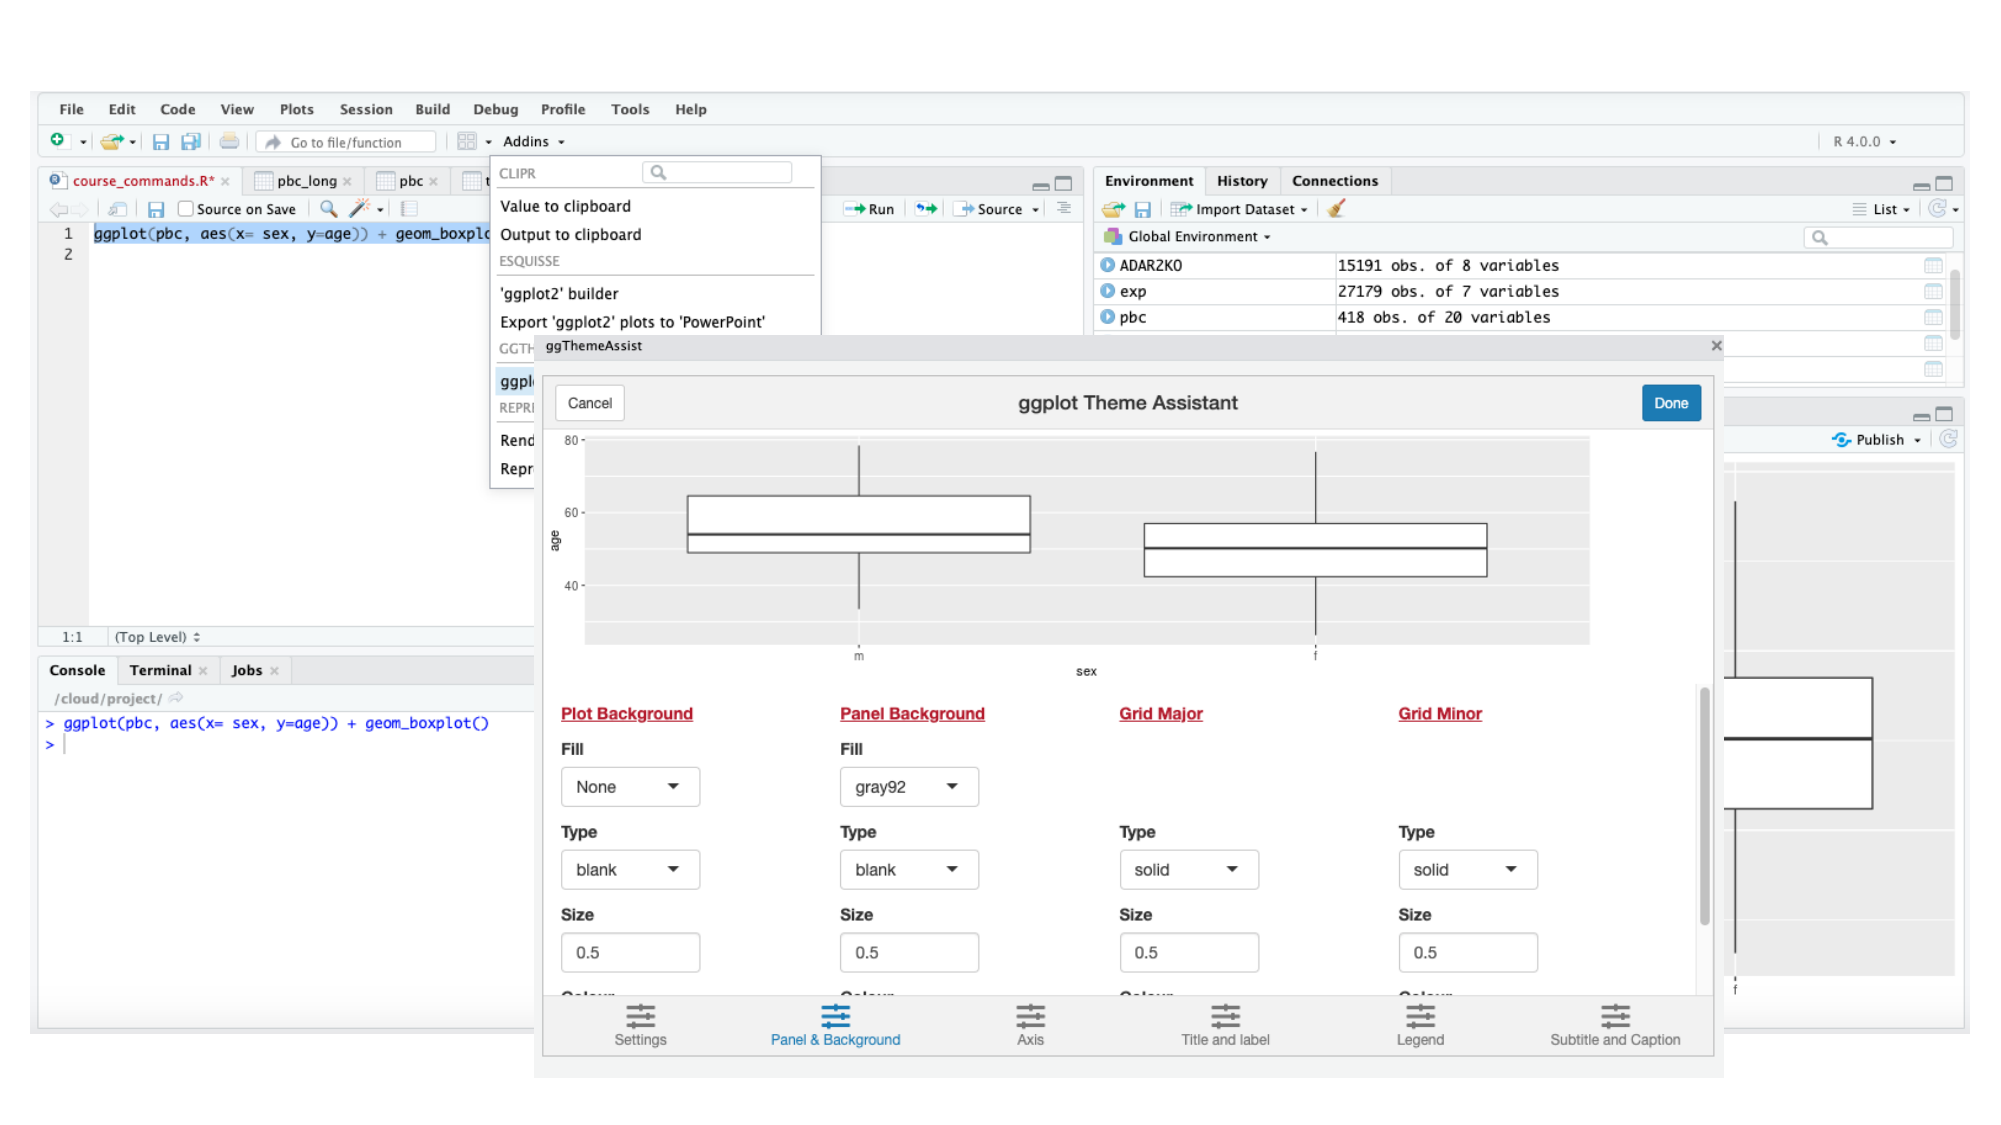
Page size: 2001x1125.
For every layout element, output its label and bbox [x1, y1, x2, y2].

picture [29, 91, 1970, 1078]
